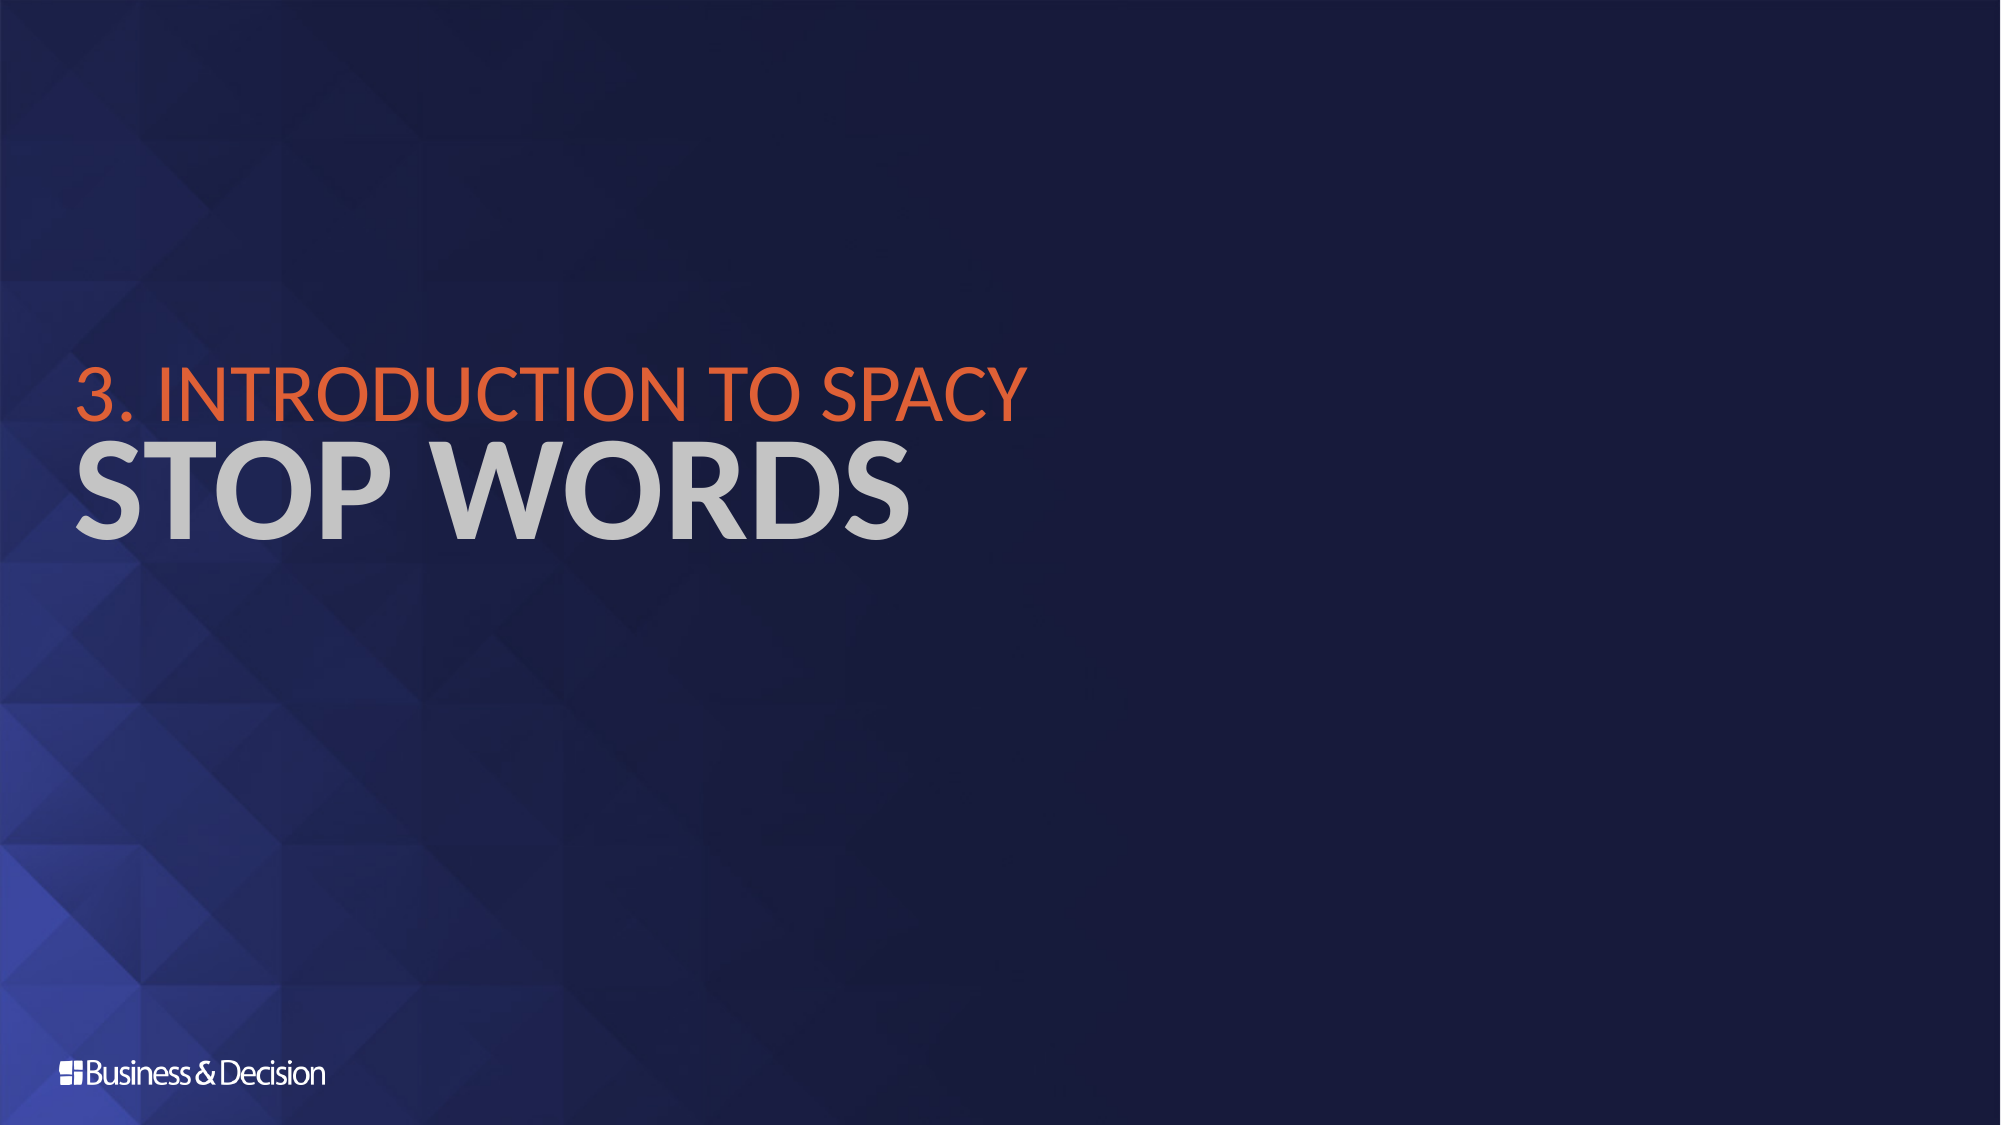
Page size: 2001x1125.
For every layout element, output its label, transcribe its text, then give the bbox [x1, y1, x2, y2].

picture [0, 0, 2001, 1125]
title 3. Introduction to spaCy [59, 59, 1941, 447]
list Stop words [59, 447, 1941, 1014]
